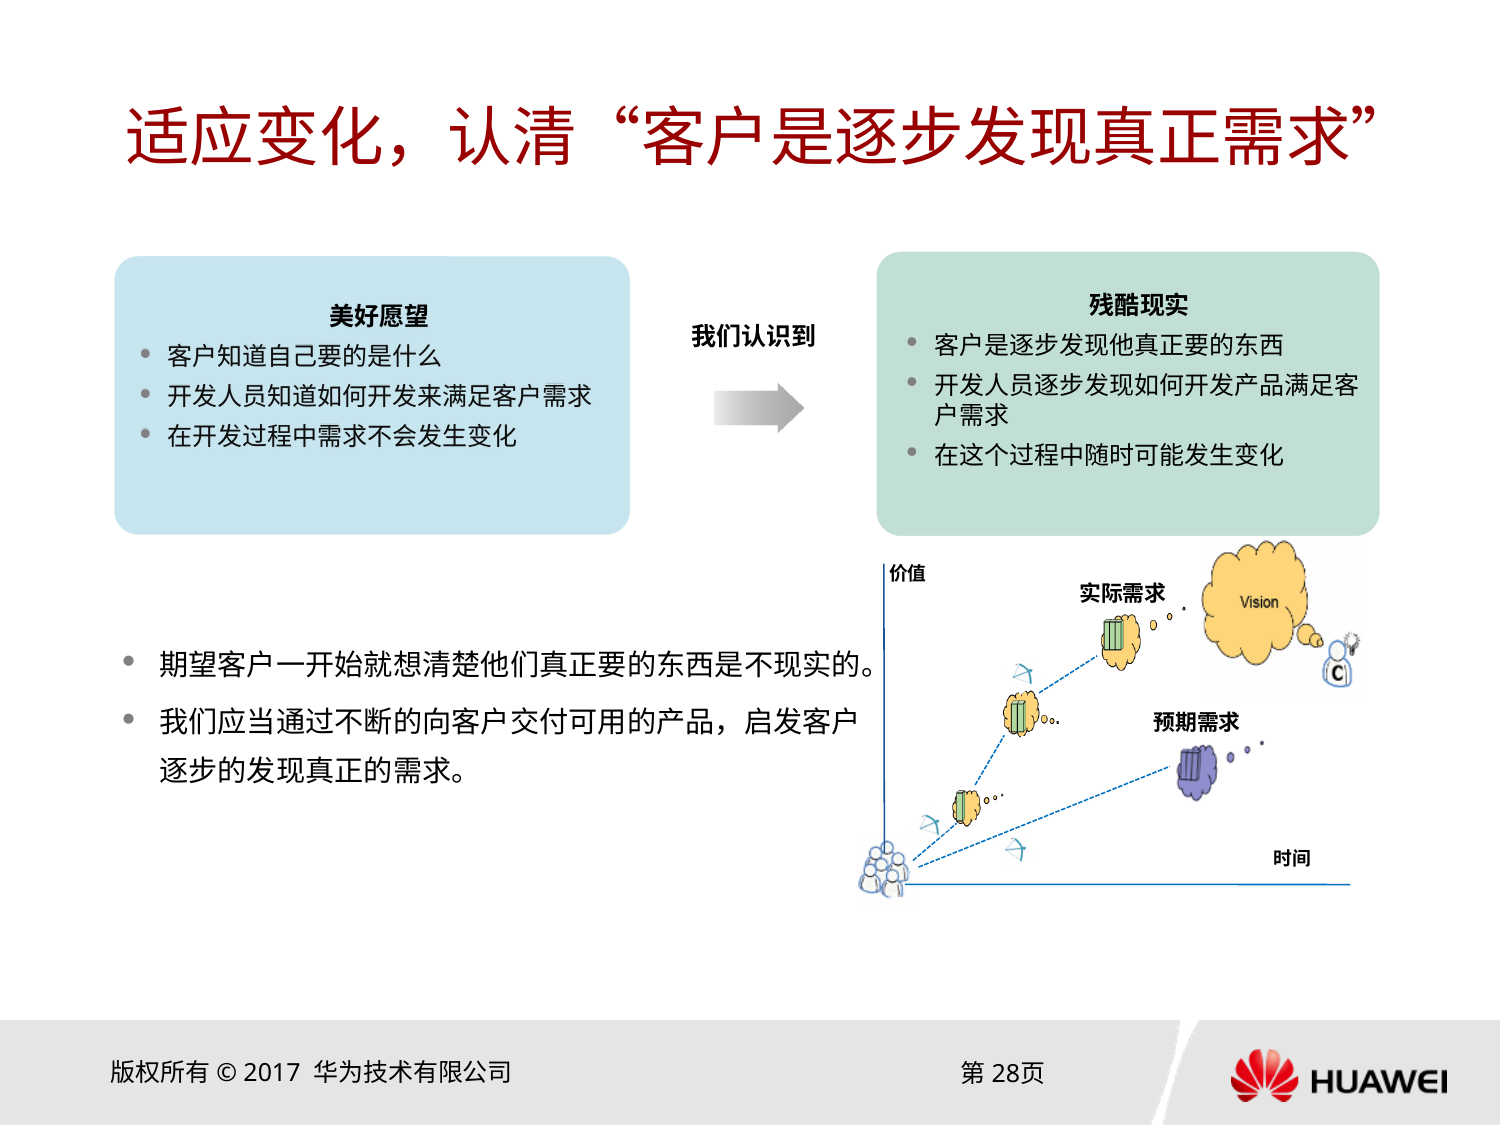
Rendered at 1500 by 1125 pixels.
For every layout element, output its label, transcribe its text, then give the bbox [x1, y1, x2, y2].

title 适应变化，认清“客户是逐步发现真正需求” [111, 63, 1436, 207]
text_box 我们认识到 [680, 314, 828, 356]
text_box 残酷现实 客户是逐步发现他真正要的东西 开发人员逐步发现如何开发产品满足客户需求 在这个过程中随时可能发生变化 [894, 283, 1386, 559]
text_box [112, 254, 633, 535]
text_box [874, 249, 1382, 537]
text_box 美好愿望 客户知道自己要的是什么 开发人员知道如何开发来满足客户需求 在开发过程中需求不会发生变化 [127, 294, 632, 578]
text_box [856, 538, 1365, 910]
list 期望客户一开始就想清楚他们真正要的东西是不现实的。 我们应当通过不断的向客户交付可用的产品，启发客户逐步的发现真正的需求。 [111, 626, 880, 941]
picture [0, 1020, 1500, 1125]
text_box [714, 382, 804, 433]
